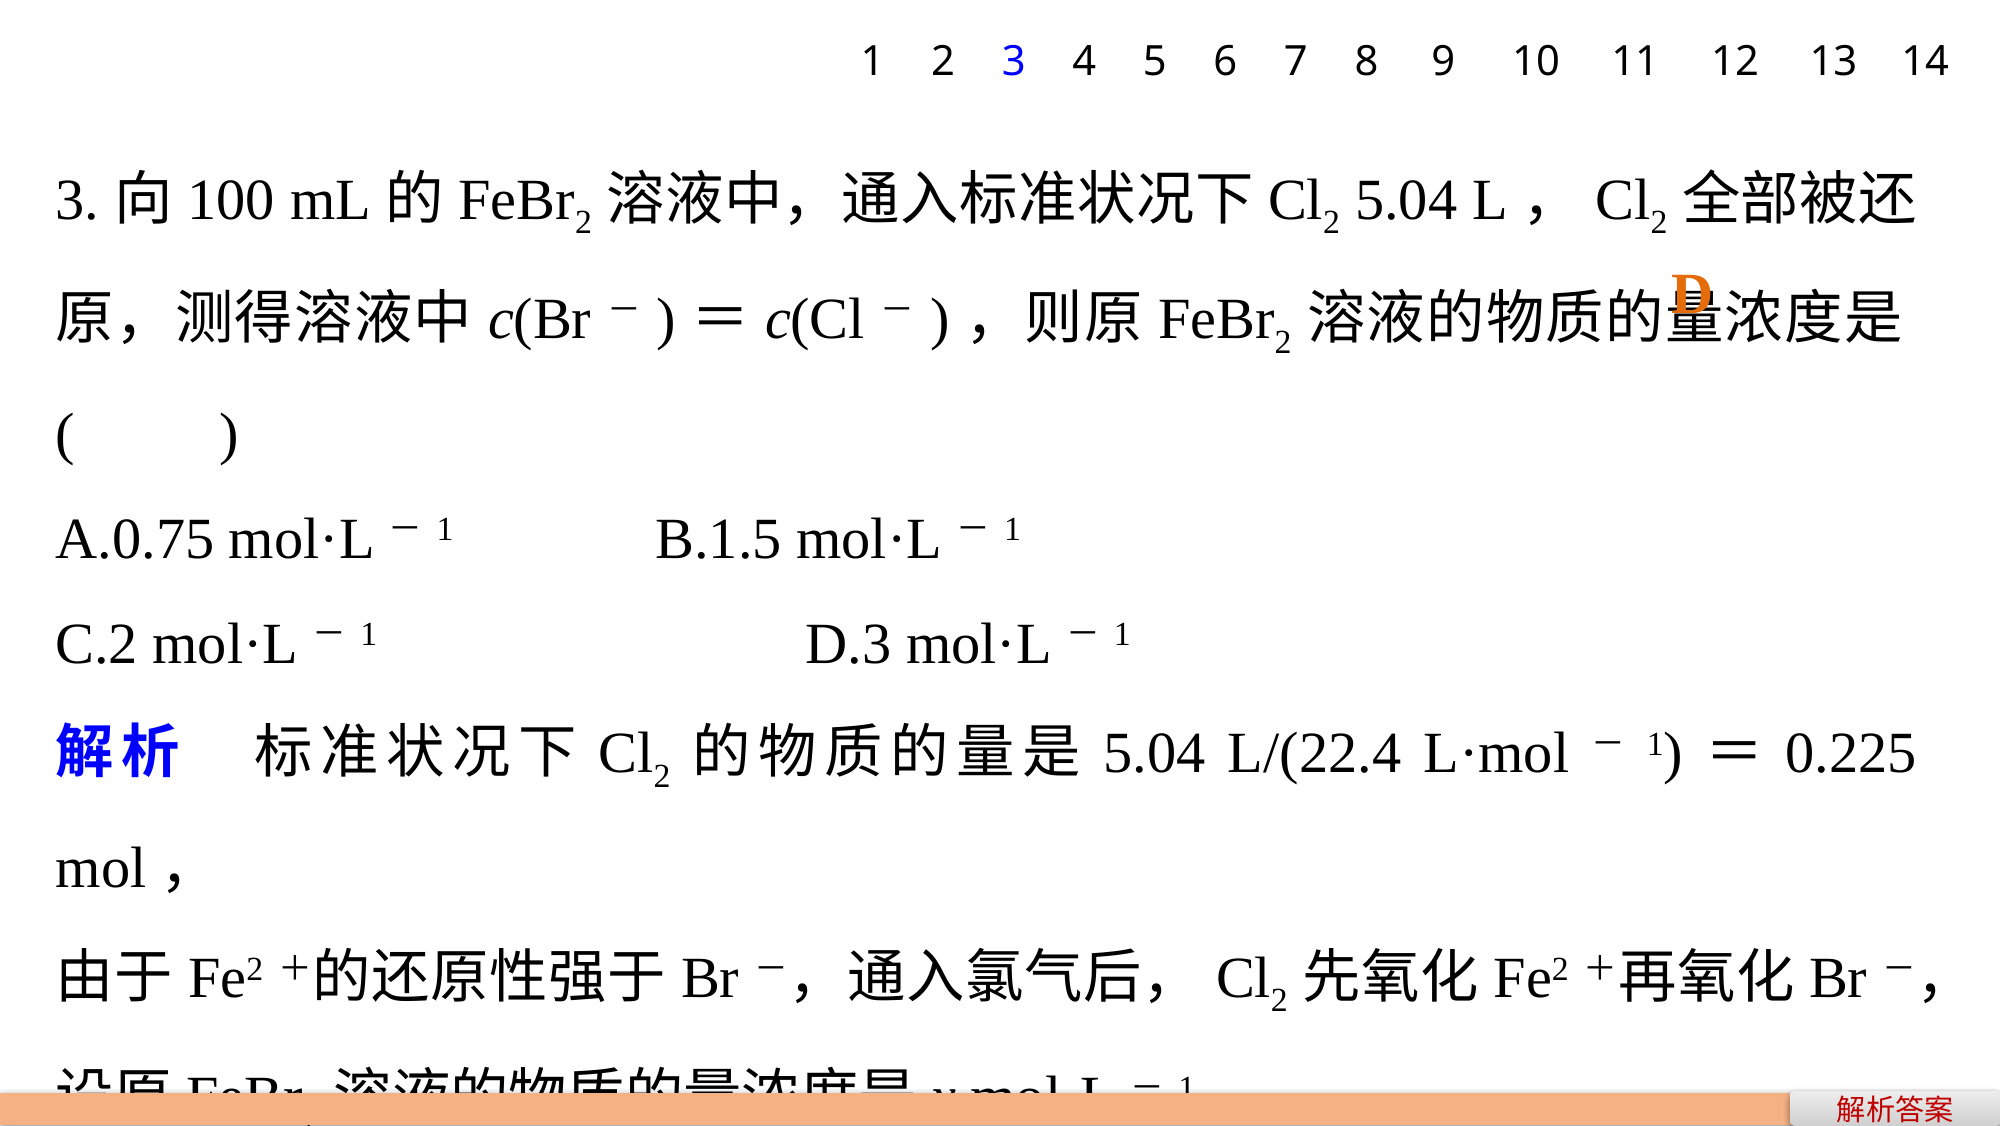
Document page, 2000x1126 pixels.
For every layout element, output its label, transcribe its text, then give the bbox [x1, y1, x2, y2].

text_box 14 [1886, 11, 1965, 106]
text_box 2 [913, 11, 973, 106]
text_box 1 [843, 11, 903, 106]
text_box 6 [1195, 11, 1255, 106]
text_box 11 [1592, 11, 1678, 106]
text_box 7 [1266, 11, 1326, 106]
text_box 3 [984, 11, 1044, 106]
text_box 13 [1792, 11, 1875, 106]
text_box [0, 1092, 1787, 1126]
text_box 解析答案 [1788, 1089, 2000, 1126]
text_box 10 [1490, 11, 1582, 106]
text_box 4 [1054, 11, 1114, 106]
text_box 12 [1689, 11, 1781, 106]
text_box 9 [1407, 11, 1480, 106]
text_box 5 [1125, 11, 1185, 106]
text_box 3.向100 mL的FeBr2溶液中，通入标准状况下Cl2 5.04 L，Cl2全部被还原，测得溶液中c(Br－)＝c(Cl－)，则原FeBr2溶液的物质的量浓度是( ) A.0.75 mol·L－1 B.1.5 mol·L－1 C.2 mol·L－1 D.3 mol·L－1 解析 标准状况下Cl2的物质的量是5.04 L/(22.4 L·mol－1)＝0.225 mol， 由于Fe2＋的还原性强于Br－，通入氯气后，Cl2先氧化Fe2＋再氧化Br－， 设原FeBr2溶液的物质的量浓度是x mol·L－1， 则0.225×2＝0.1x×1＋(0.1x×2－0.225×2)，解得x＝3。 [41, 113, 1932, 1091]
text_box D [1656, 248, 1728, 333]
text_box 8 [1336, 11, 1397, 106]
